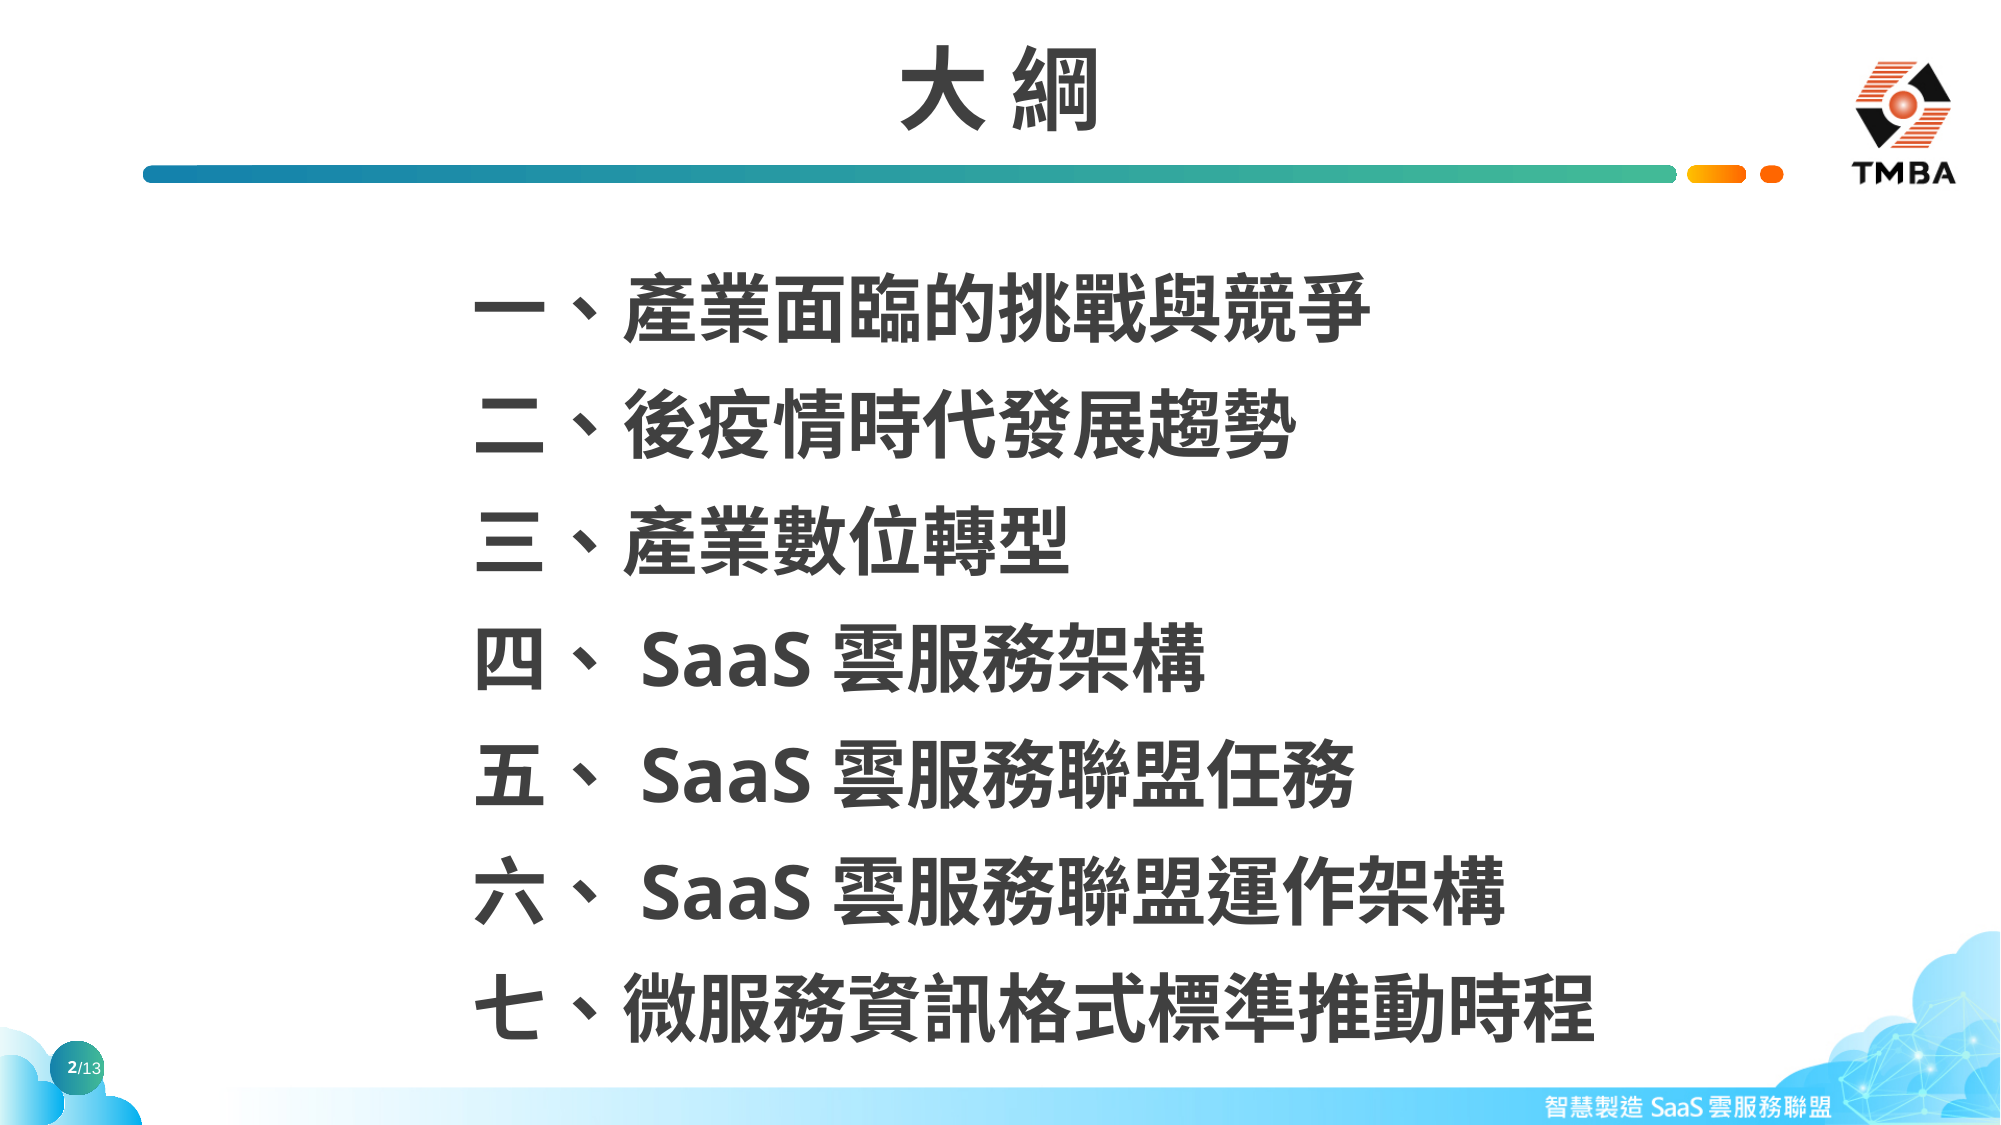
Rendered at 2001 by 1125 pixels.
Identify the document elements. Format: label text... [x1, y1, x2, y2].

picture [0, 0, 2001, 1125]
slide_number 2 [0, 1038, 93, 1099]
text_box 大 綱 [0, 9, 2000, 165]
text_box 一、產業面臨的挑戰與競爭 二、後疫情時代發展趨勢 三、產業數位轉型 四、SaaS雲服務架構 五、SaaS雲服務聯盟任務 六、SaaS雲服務聯盟運作架構 七、微服務資訊格式標準推動時程 [457, 227, 1760, 1059]
